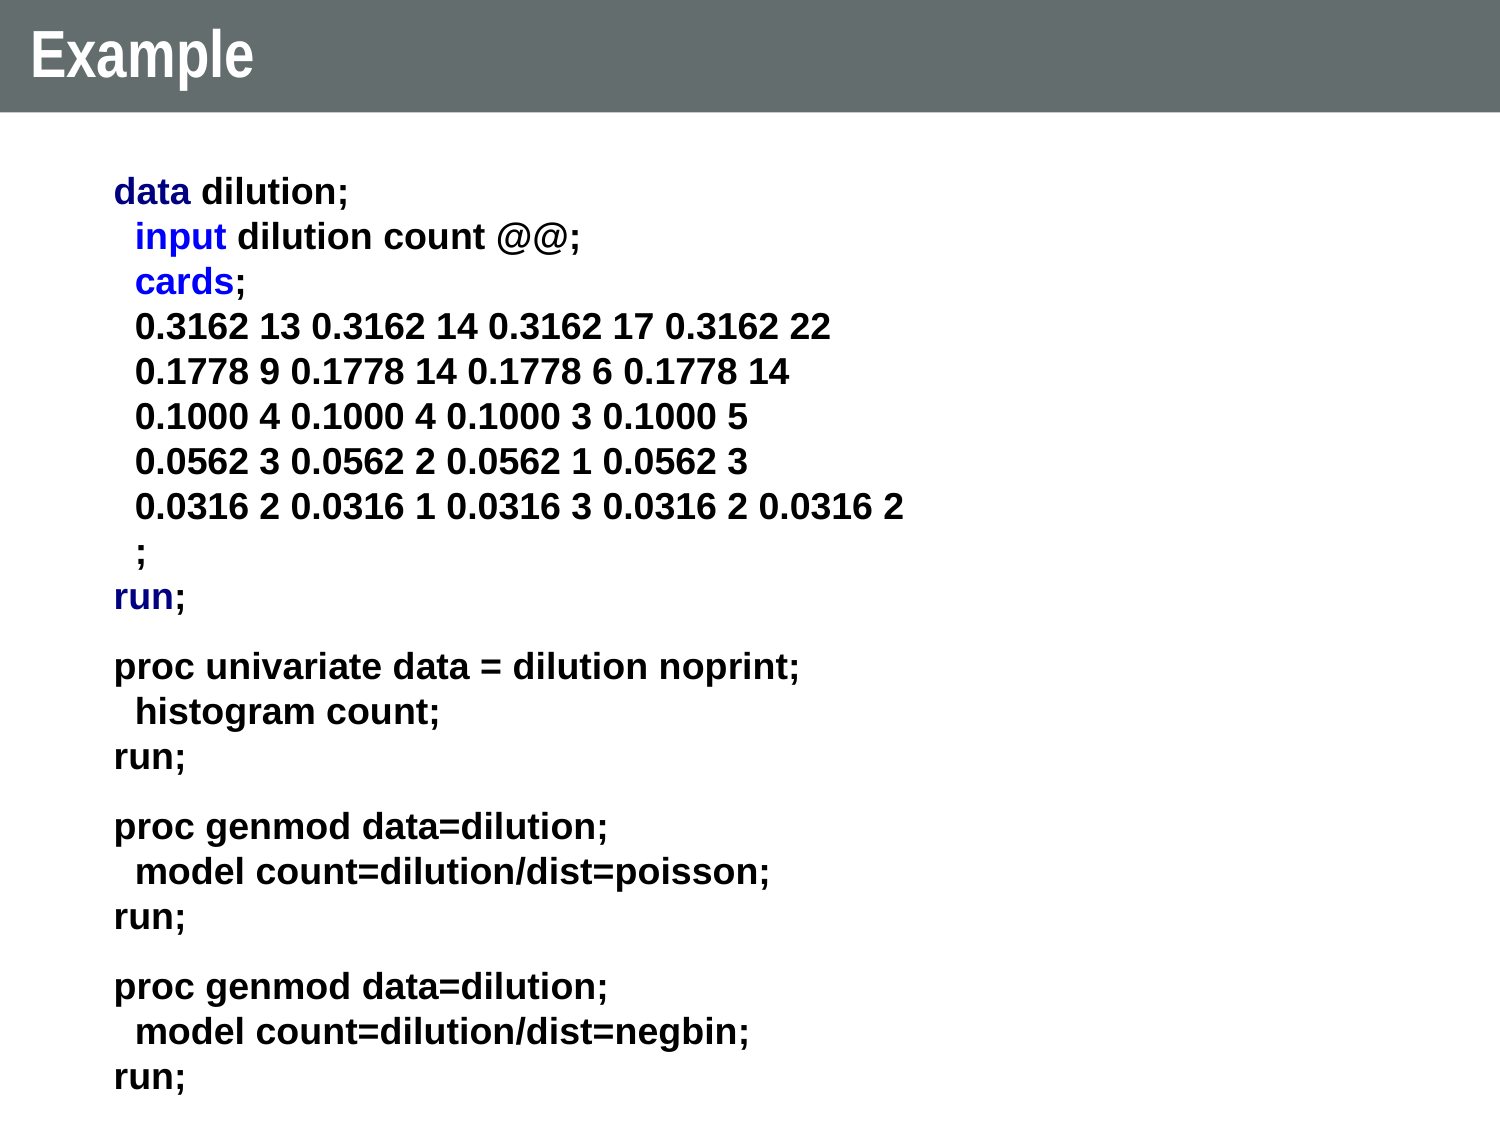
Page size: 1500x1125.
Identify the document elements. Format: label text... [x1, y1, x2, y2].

title Example [0, 0, 1500, 117]
text_box data dilution; input dilution count @@; cards; 0.3162 13 0.3162 14 0.3162 17 0.3162 22 0.1778 9 0.1778 14 0.1778 6 0.1778 14 0.1000 4 0.1000 4 0.1000 3 0.1000 5 0.0562 3 0.0562 2 0.0562 1 0.0562 3 0.0316 2 0.0316 1 0.0316 3 0.0316 2 0.0316 2 ; run; proc univariate data = dilution noprint; histogram count; run; proc genmod data=dilution; model count=dilution/dist=poisson; run; proc genmod data=dilution; model count=dilution/dist=negbin; run; [98, 159, 1419, 1105]
